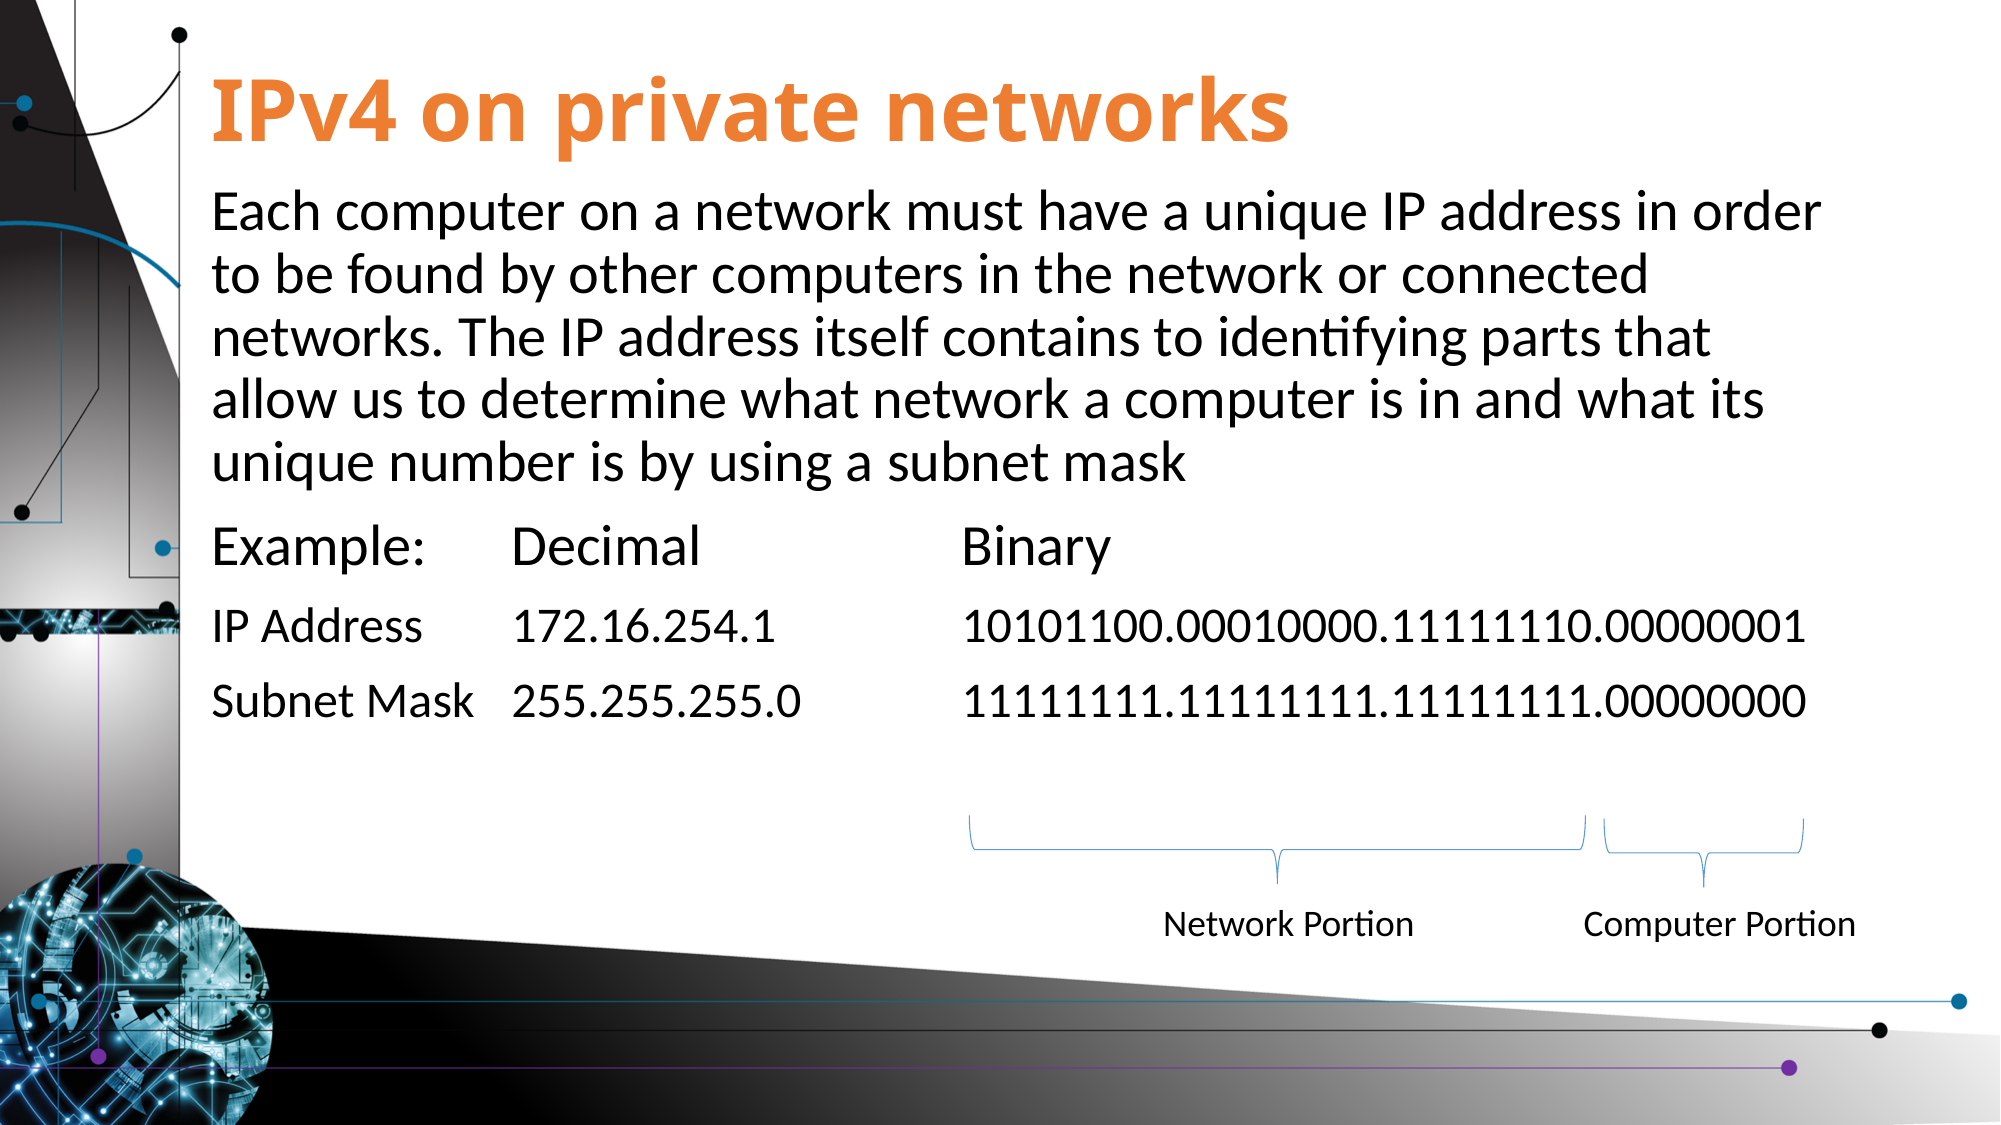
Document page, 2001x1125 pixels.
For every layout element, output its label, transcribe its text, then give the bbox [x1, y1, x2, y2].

text_box Network Portion [1148, 892, 1445, 952]
text_box [968, 815, 1586, 885]
list Each computer on a network must have a unique IP address in order to be found by other computers in the network or connected networks. The IP address itself contains to identifying parts that allow us to determine what network a computer is in and what its unique number is by using a subnet mask Example: Decimal Binary IP Address 172.16.254.1 10101100.00010000.11111110.00000001 Subnet Mask 255.255.255.0 11111111.11111111.11111111.00000000 [196, 172, 1863, 1014]
title IPv4 on private networks [196, 59, 1863, 168]
text_box Computer Portion [1568, 892, 1925, 952]
text_box [1603, 818, 1805, 888]
picture [0, 0, 2001, 1125]
